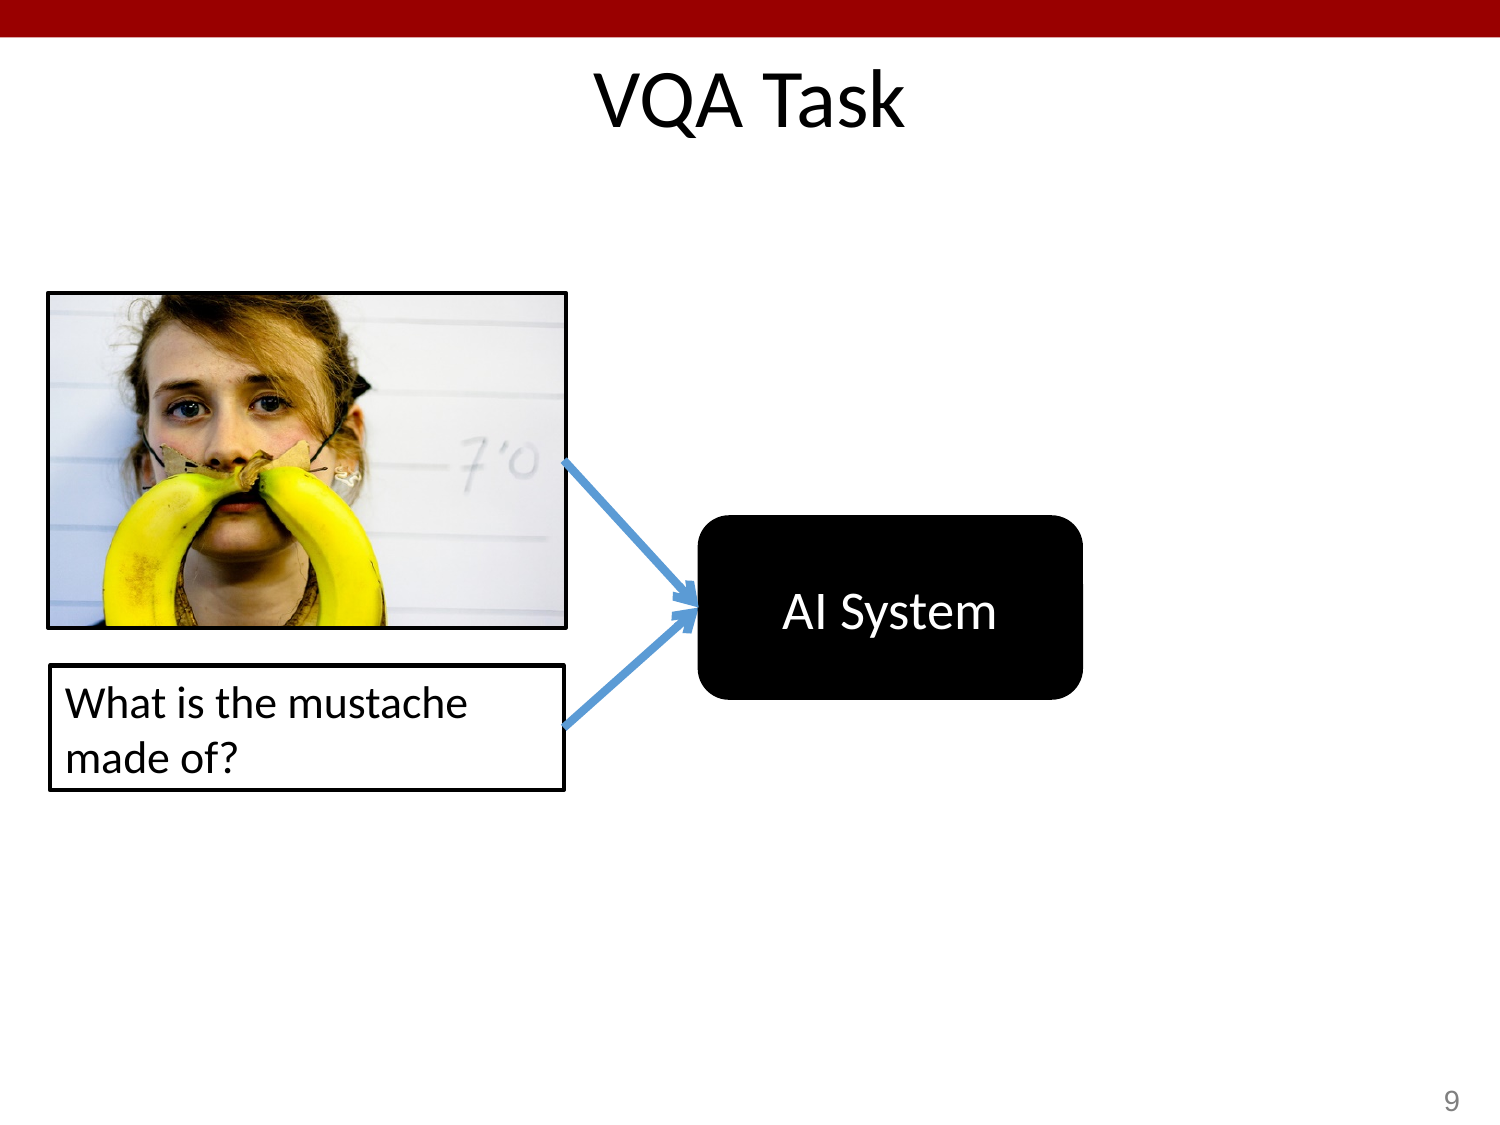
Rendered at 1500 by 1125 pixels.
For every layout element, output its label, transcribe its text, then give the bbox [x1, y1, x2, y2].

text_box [563, 459, 699, 608]
text_box What is the mustache made of? [50, 665, 564, 791]
slide_number 9 [1162, 1049, 1476, 1125]
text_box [563, 614, 699, 729]
title VQA Task [112, 37, 1388, 151]
text_box AI System [704, 516, 1083, 699]
picture [49, 294, 564, 626]
